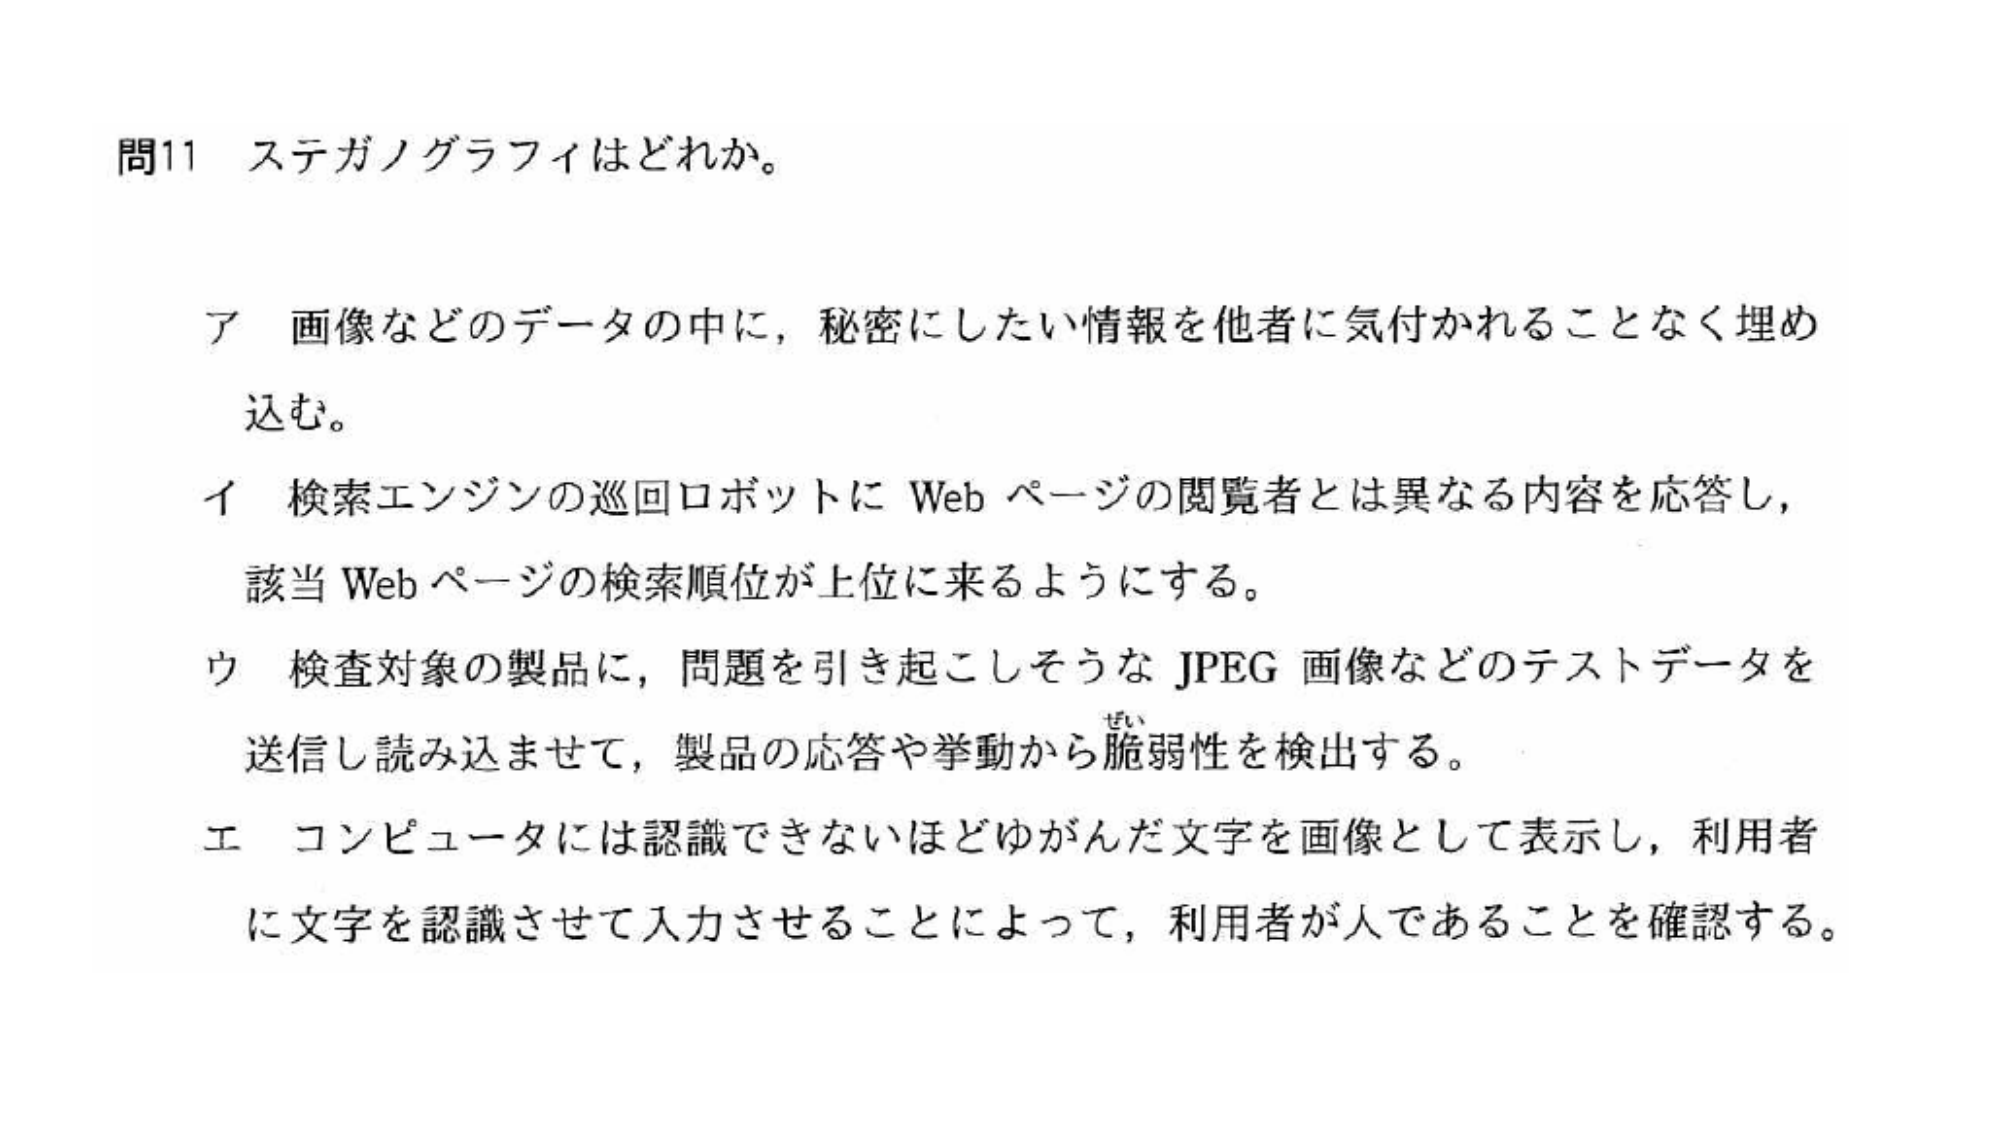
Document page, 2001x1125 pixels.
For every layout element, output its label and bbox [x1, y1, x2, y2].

picture [92, 123, 1849, 973]
